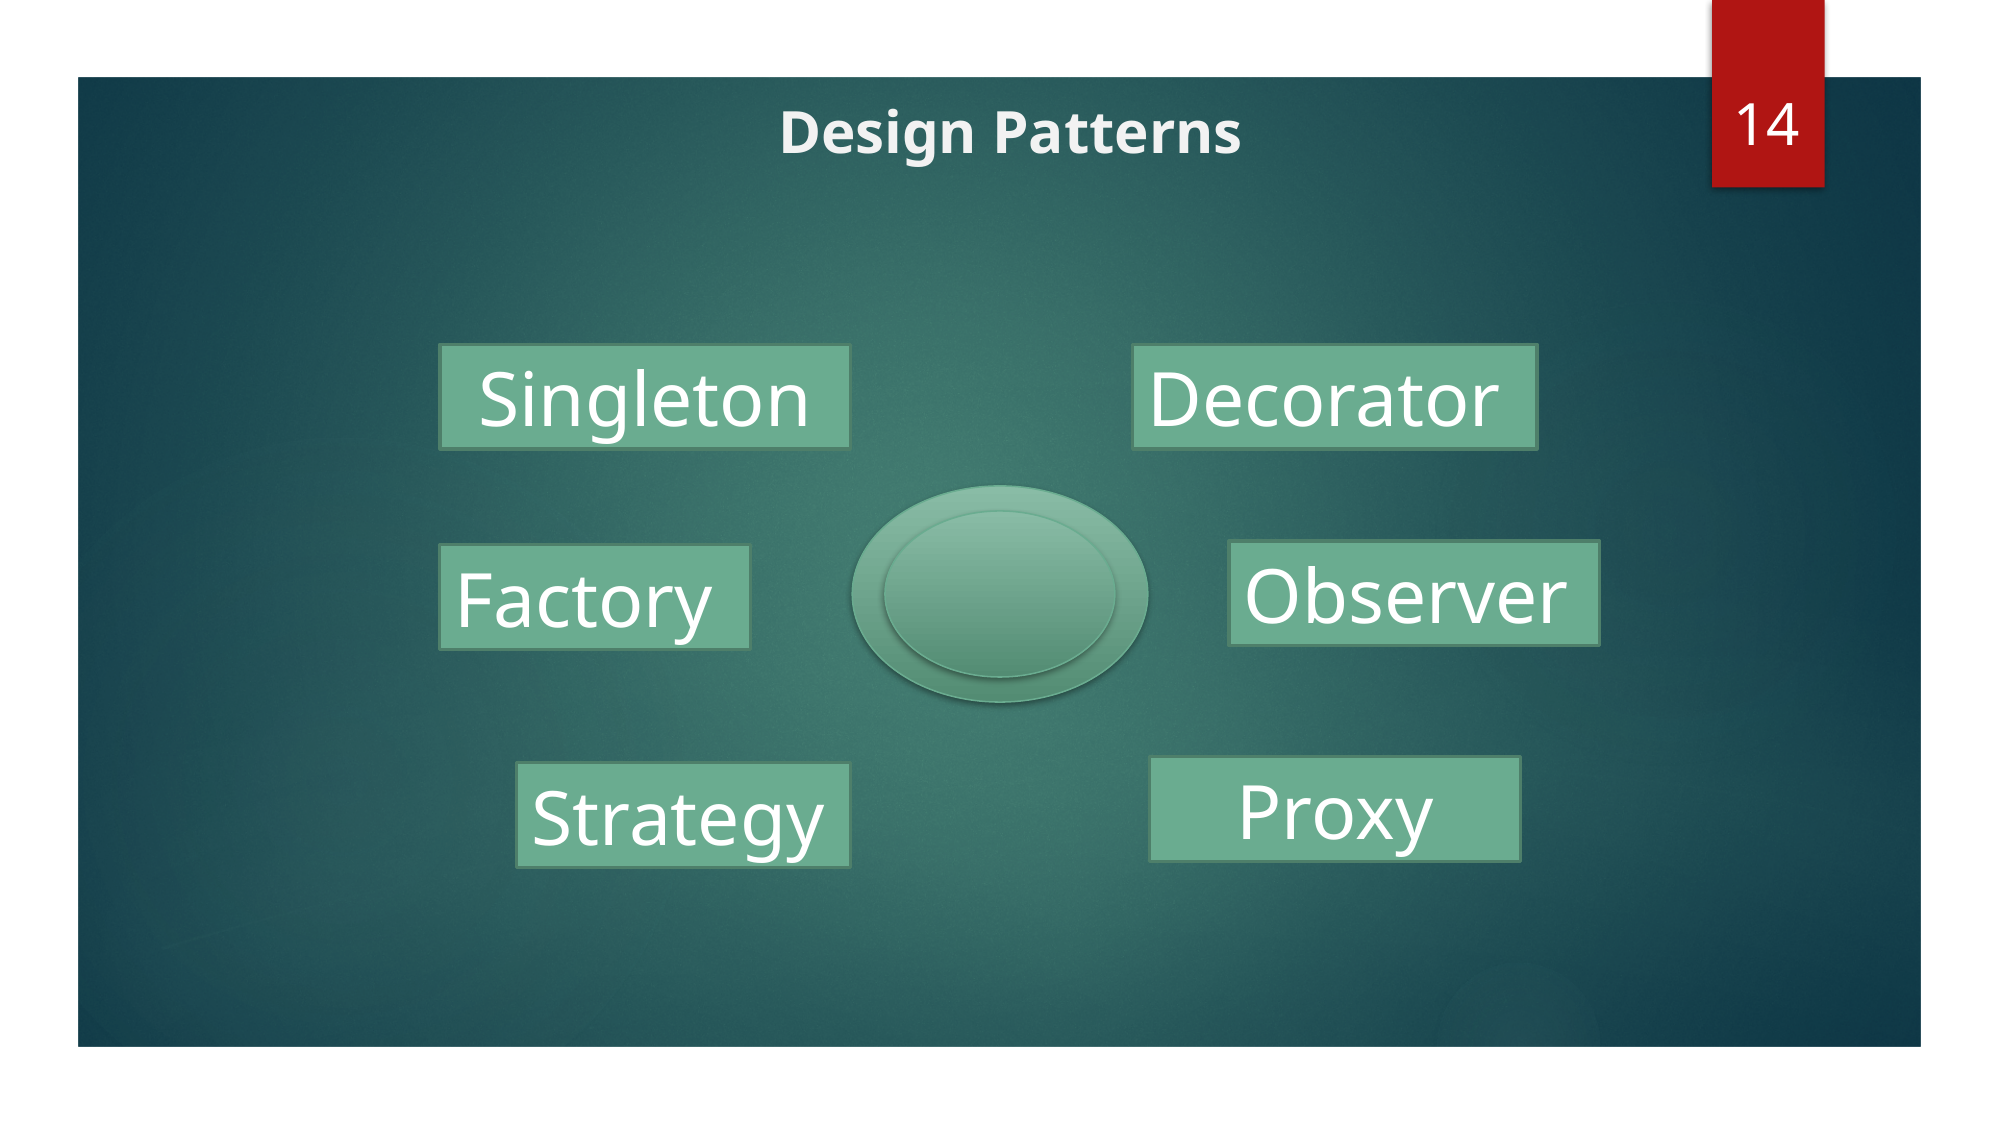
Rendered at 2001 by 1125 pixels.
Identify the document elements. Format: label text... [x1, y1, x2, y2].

text_box Singleton [438, 343, 852, 451]
text_box Design Patterns [763, 88, 1258, 173]
text_box Observer [1227, 539, 1601, 647]
text_box [851, 485, 1149, 703]
text_box Strategy [515, 761, 852, 869]
text_box Proxy [1148, 755, 1522, 863]
text_box [884, 510, 1116, 678]
text_box Decorator [1131, 343, 1539, 451]
slide_number 14 [1698, 48, 1836, 174]
text_box Factory [438, 543, 752, 651]
